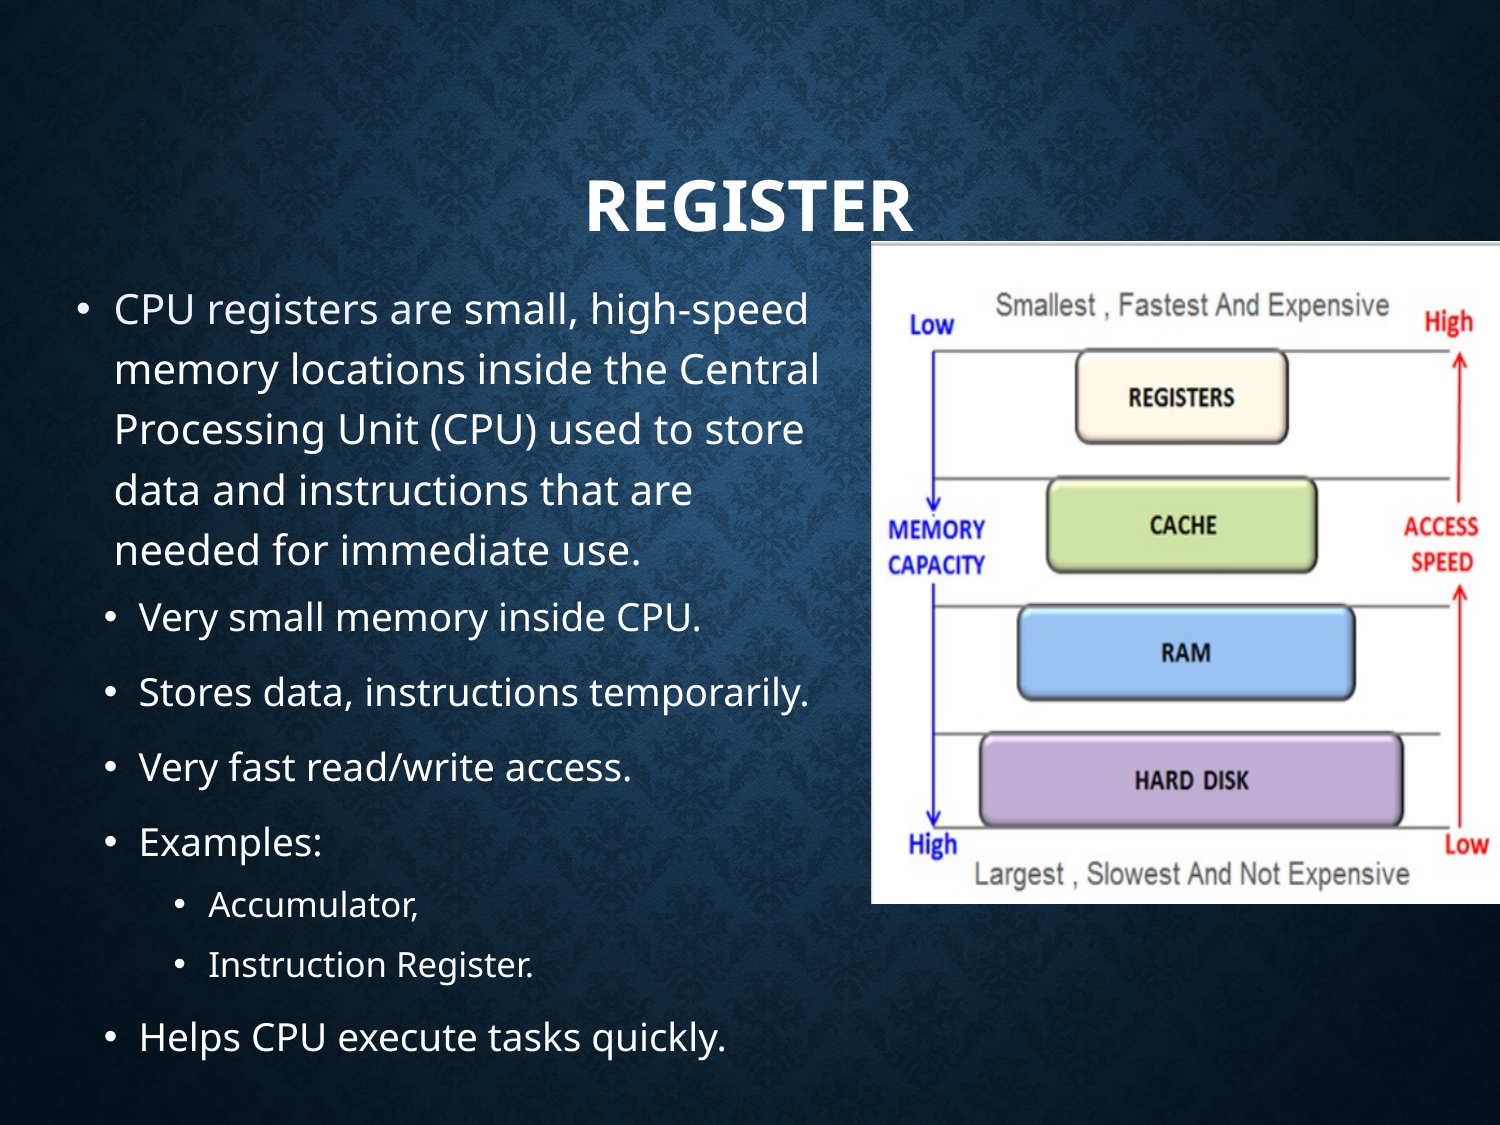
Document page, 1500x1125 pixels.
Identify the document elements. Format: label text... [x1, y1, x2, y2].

list Very small memory inside CPU. Stores data, instructions temporarily. Very fast read/write access. Examples: Accumulator, Instruction Register. Helps CPU execute tasks quickly. [88, 575, 1249, 1070]
picture [870, 241, 1500, 904]
text_box CPU registers are small, high-speed memory locations inside the Central Processing Unit (CPU) used to store data and instructions that are needed for immediate use. [61, 265, 838, 654]
title Register [112, 99, 1387, 318]
